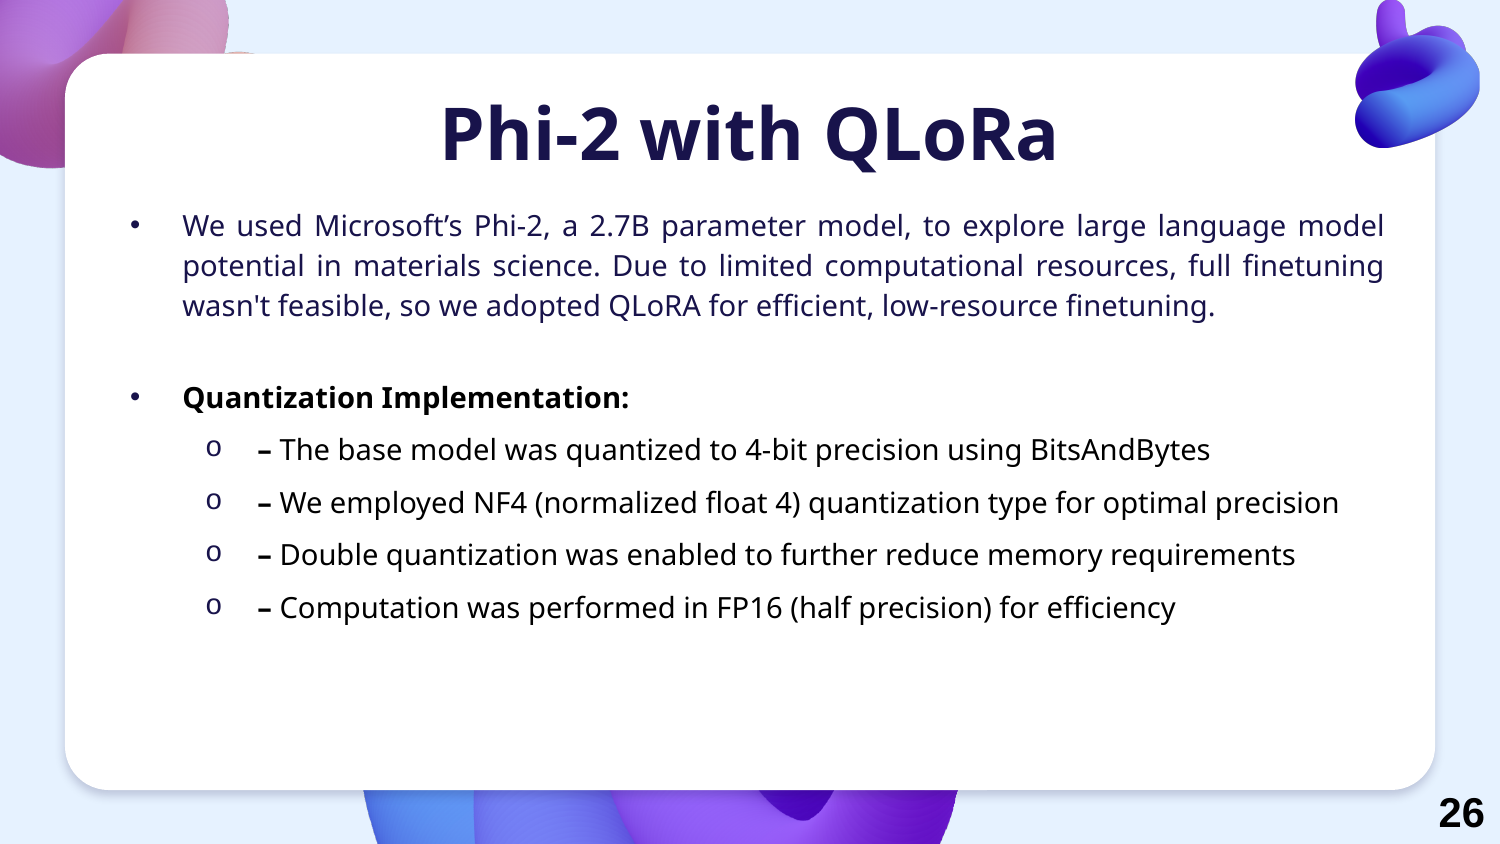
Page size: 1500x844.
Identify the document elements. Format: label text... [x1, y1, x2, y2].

text_box 26 [1423, 778, 1500, 844]
subtitle We used Microsoft’s Phi-2, a 2.7B parameter model, to explore large language model potential in materials science. Due to limited computational resources, full finetuning wasn't feasible, so we adopted QLoRA for efficient, low-resource finetuning. Quantization Implementation: – The base model was quantized to 4-bit precision using BitsAndBytes – We employed NF4 (normalized float 4) quantization type for optimal precision – Double quantization was enabled to further reduce memory requirements – Computation was performed in FP16 (half precision) for efficiency [92, 187, 1401, 769]
title Phi-2 with QLoRa [118, 72, 1382, 167]
picture [0, 0, 346, 280]
picture [1355, 0, 1480, 148]
picture [306, 791, 957, 844]
